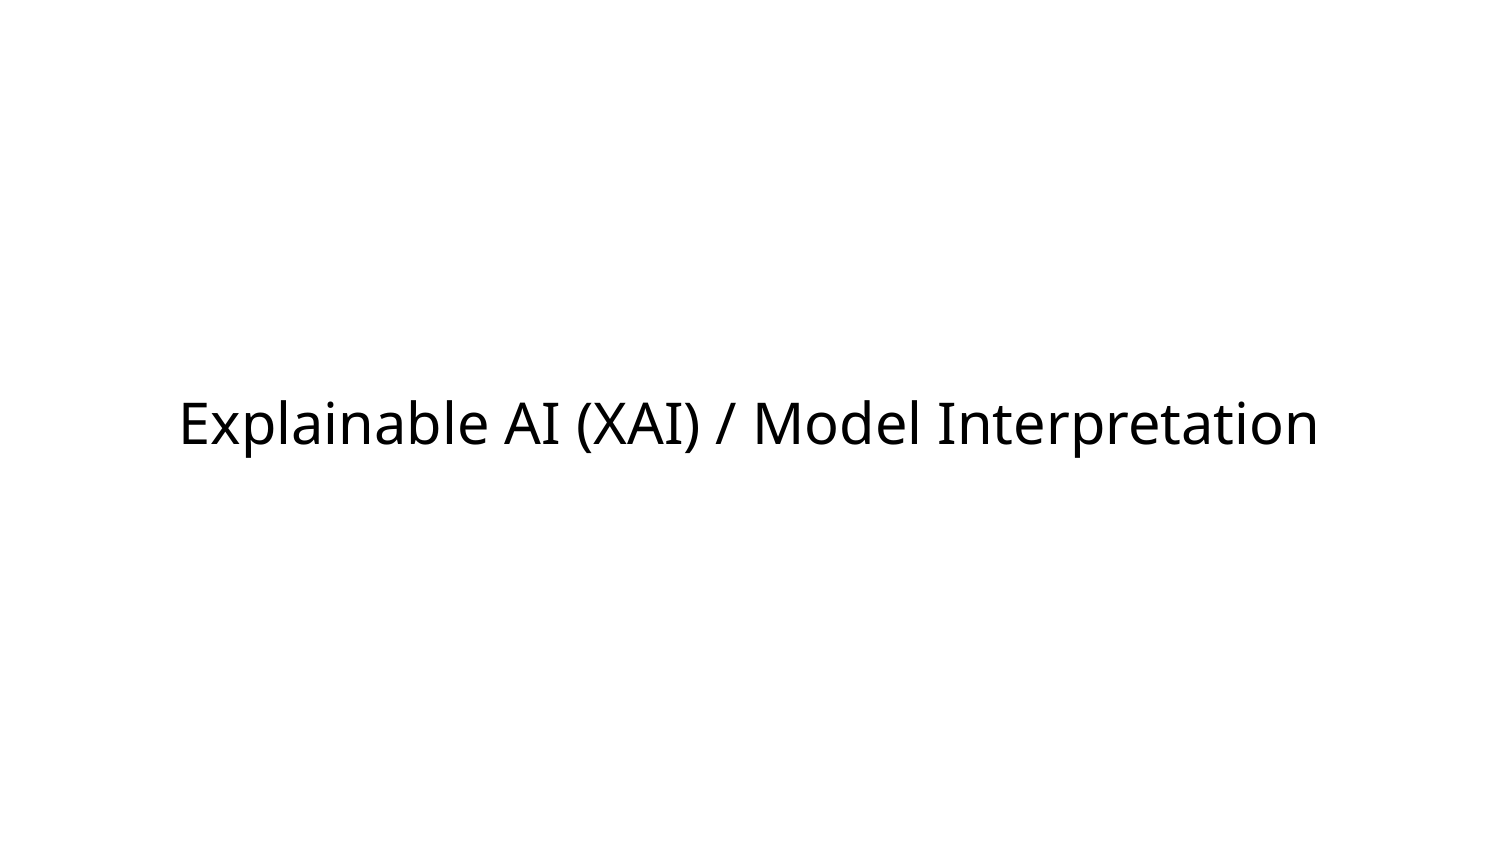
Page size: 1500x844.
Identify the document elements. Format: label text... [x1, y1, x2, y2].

title Explainable AI (XAI) / Model Interpretation [51, 352, 1449, 491]
